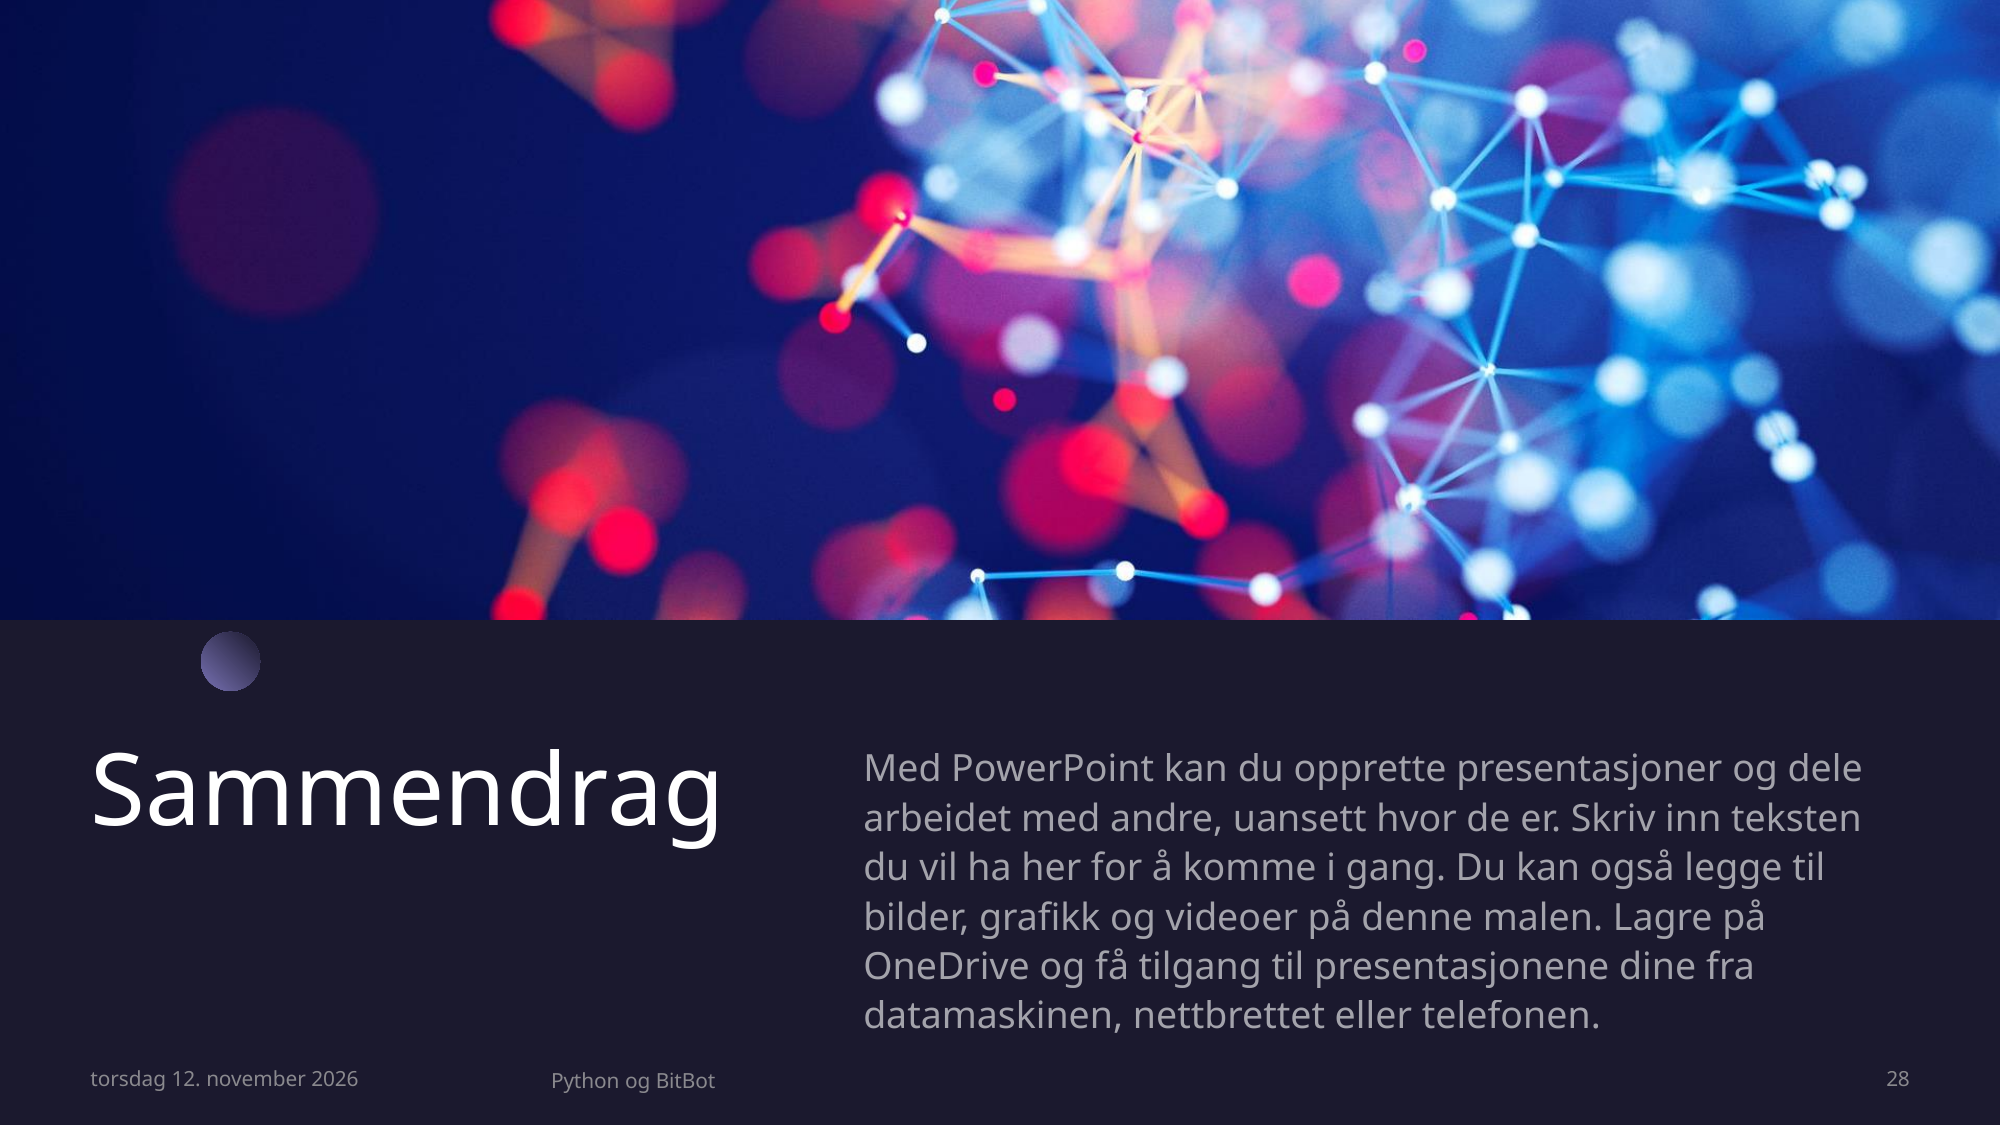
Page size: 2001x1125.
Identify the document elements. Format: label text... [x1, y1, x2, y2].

picture [0, 0, 2000, 620]
footer Python og BitBot [551, 1067, 1598, 1093]
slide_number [90, 1067, 522, 1093]
title Sammendrag [90, 739, 829, 996]
slide_number 28 [1632, 1067, 1910, 1093]
list Med PowerPoint kan du opprette presentasjoner og dele arbeidet med andre, uansett hvor de er. Skriv inn teksten du vil ha her for å komme i gang. Du kan også legge til bilder, grafikk og videoer på denne malen. Lagre på OneDrive og få tilgang til presentasjonene dine fra datamaskinen, nettbrettet eller telefonen. [863, 739, 1884, 997]
